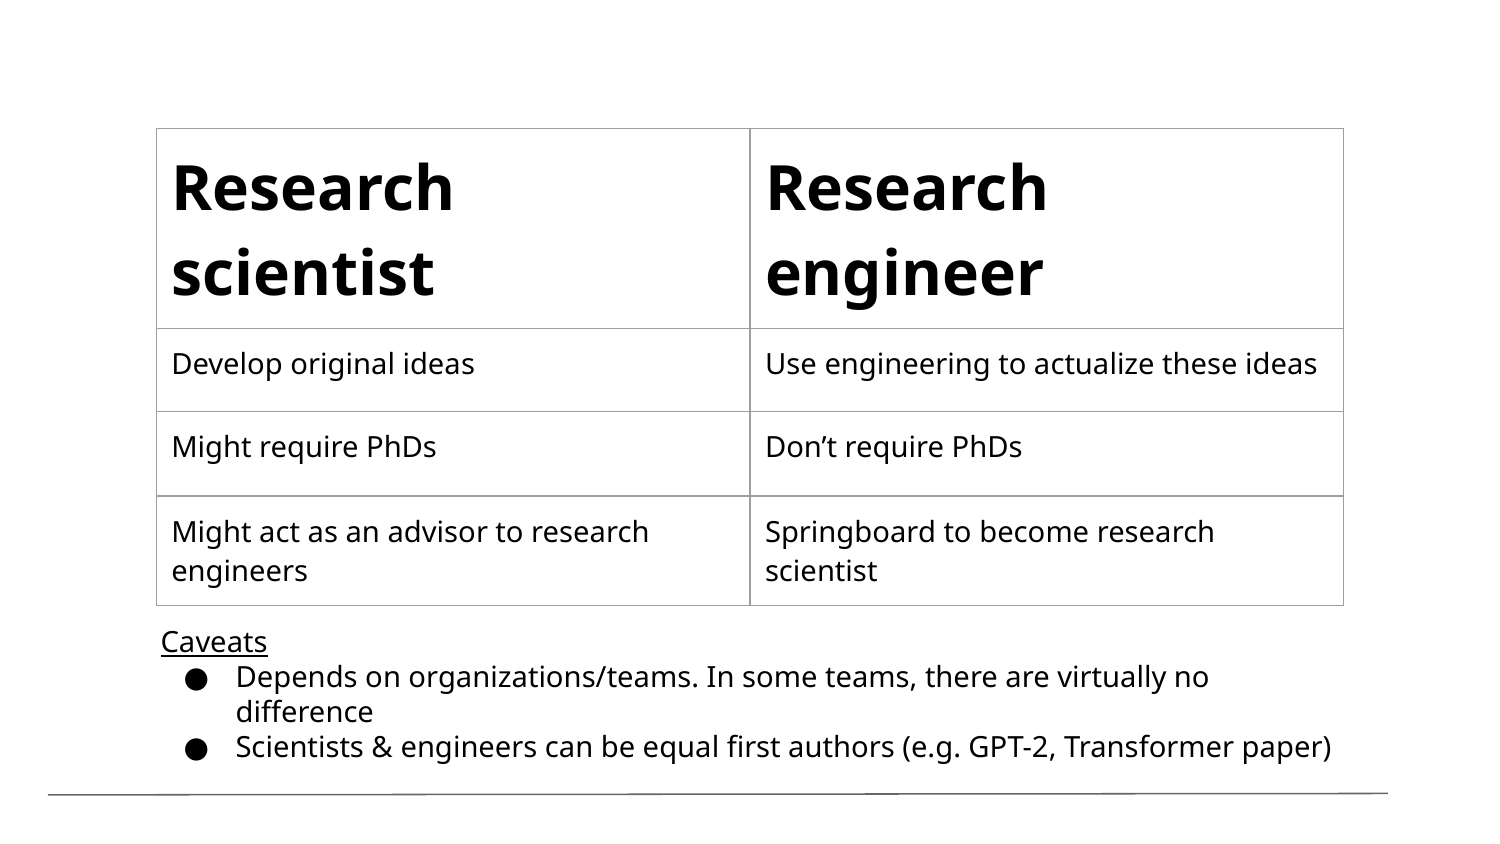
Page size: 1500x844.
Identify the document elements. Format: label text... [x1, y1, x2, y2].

table_cell Springboard to become research scientist [751, 497, 1343, 605]
text_box Caveats Depends on organizations/teams. In some teams, there are virtually no difference Scientists & engineers can be equal first authors (e.g. GPT-2, Transformer paper) [145, 608, 1370, 791]
table_cell Don’t require PhDs [751, 412, 1343, 495]
table_cell Might require PhDs [157, 412, 749, 495]
table_header Research engineer [751, 129, 1343, 328]
table_cell Might act as an advisor to research engineers [157, 497, 749, 605]
table_cell Develop original ideas [157, 329, 749, 411]
table_header Research scientist [157, 129, 749, 328]
table_cell Use engineering to actualize these ideas [751, 329, 1343, 411]
